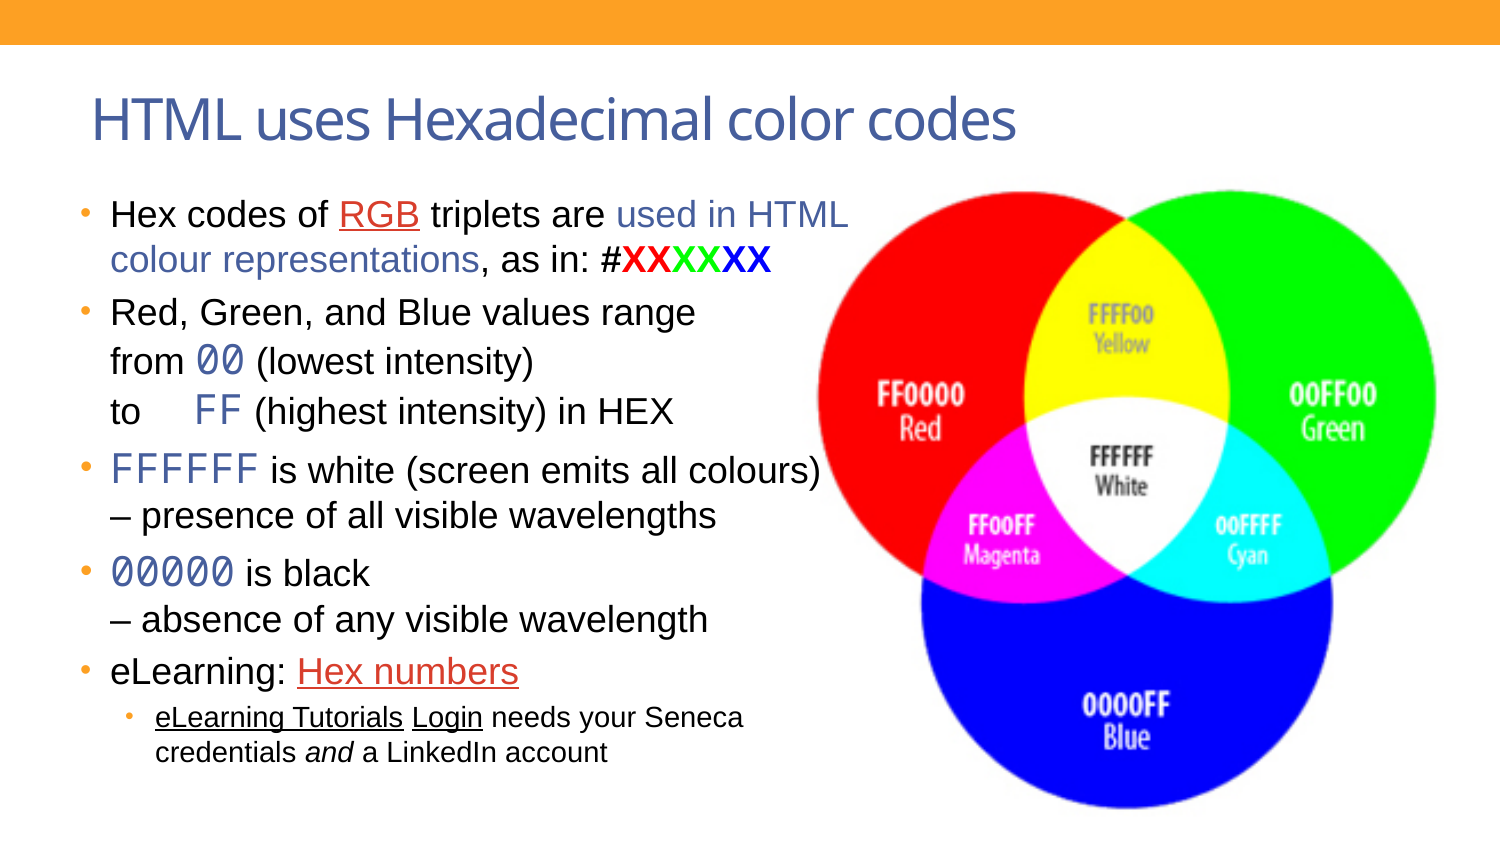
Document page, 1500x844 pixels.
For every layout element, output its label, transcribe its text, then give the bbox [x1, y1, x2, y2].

list Hex codes of RGB triplets are used in HTML colour representations, as in: #XXXXXX Red, Green, and Blue values range from 00 (lowest intensity) to FF (highest intensity) in HEX FFFFFF is white (screen emits all colours) – presence of all visible wavelengths 00000 is black – absence of any visible wavelength eLearning: Hex numbers eLearning Tutorials Login needs your Seneca credentials and a LinkedIn account [64, 182, 782, 788]
picture [785, 158, 1471, 844]
title HTML uses Hexadecimal color codes [75, 55, 1425, 178]
